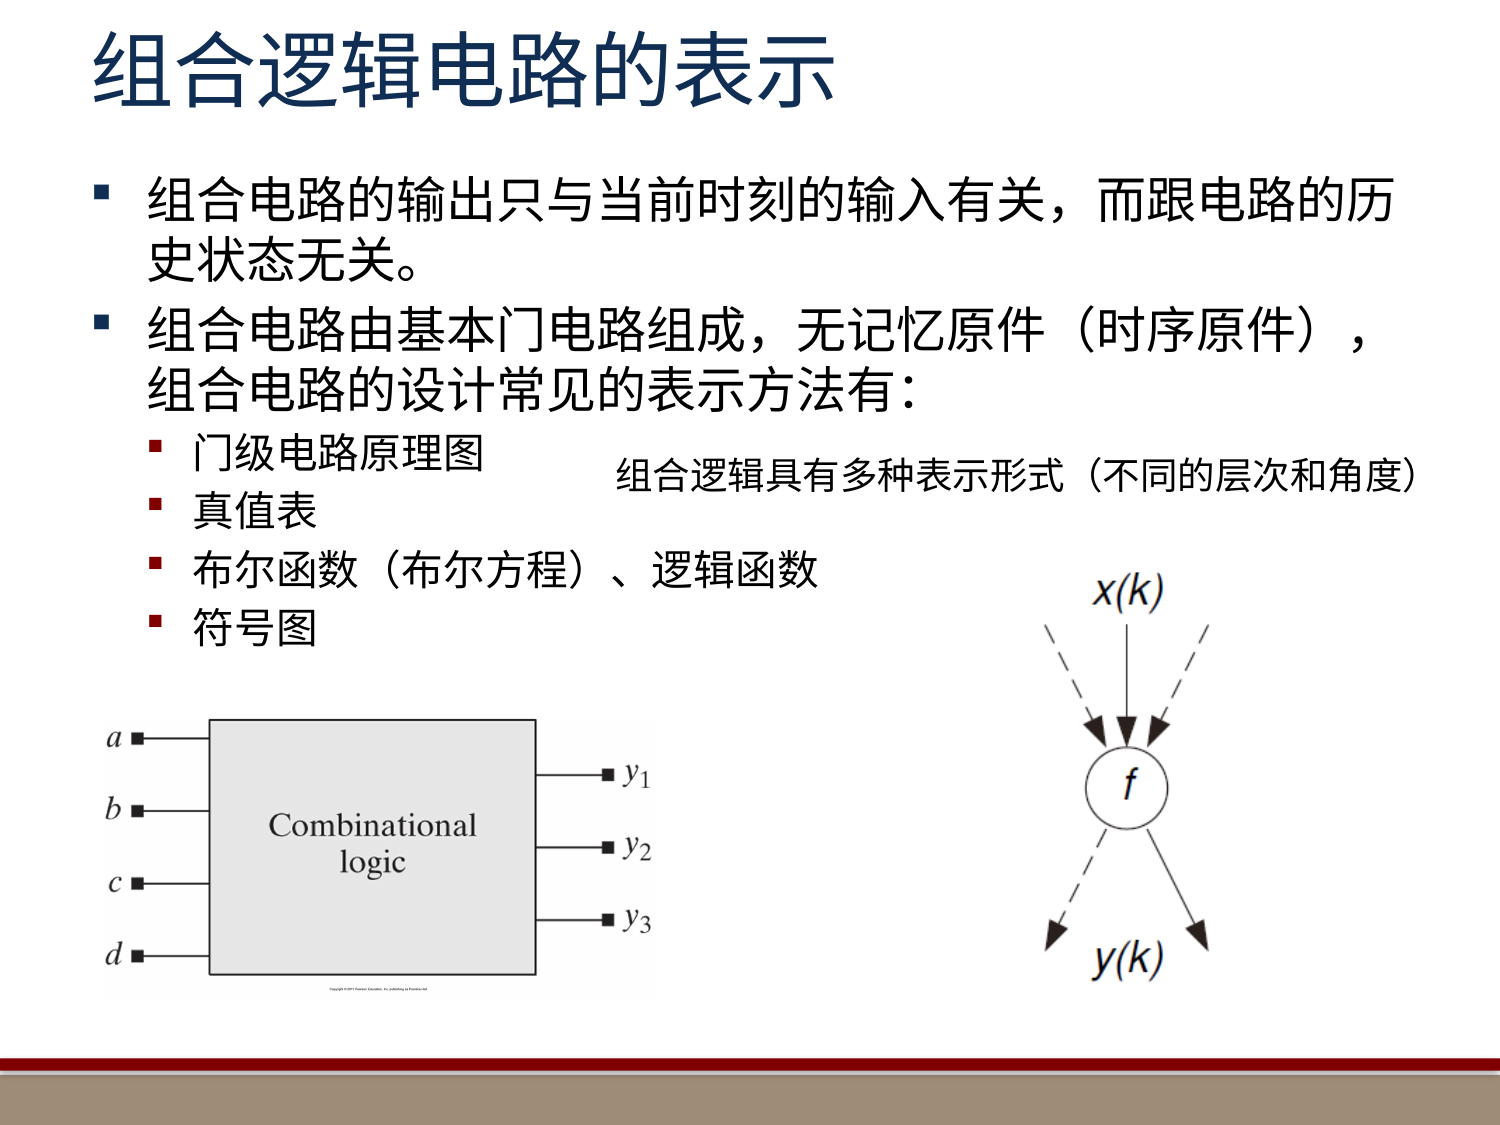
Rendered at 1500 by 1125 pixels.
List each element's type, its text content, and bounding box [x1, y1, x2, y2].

list 组合电路的输出只与当前时刻的输入有关，而跟电路的历史状态无关。 组合电路由基本门电路组成，无记忆原件（时序原件），组合电路的设计常见的表示方法有： 门级电路原理图 真值表 布尔函数（布尔方程）、逻辑函数 符号图 [74, 160, 1426, 1036]
text_box 组合逻辑具有多种表示形式（不同的层次和角度） [600, 444, 1456, 505]
title 组合逻辑电路的表示 [74, 0, 1426, 138]
picture [962, 514, 1341, 1013]
picture [100, 715, 656, 1000]
